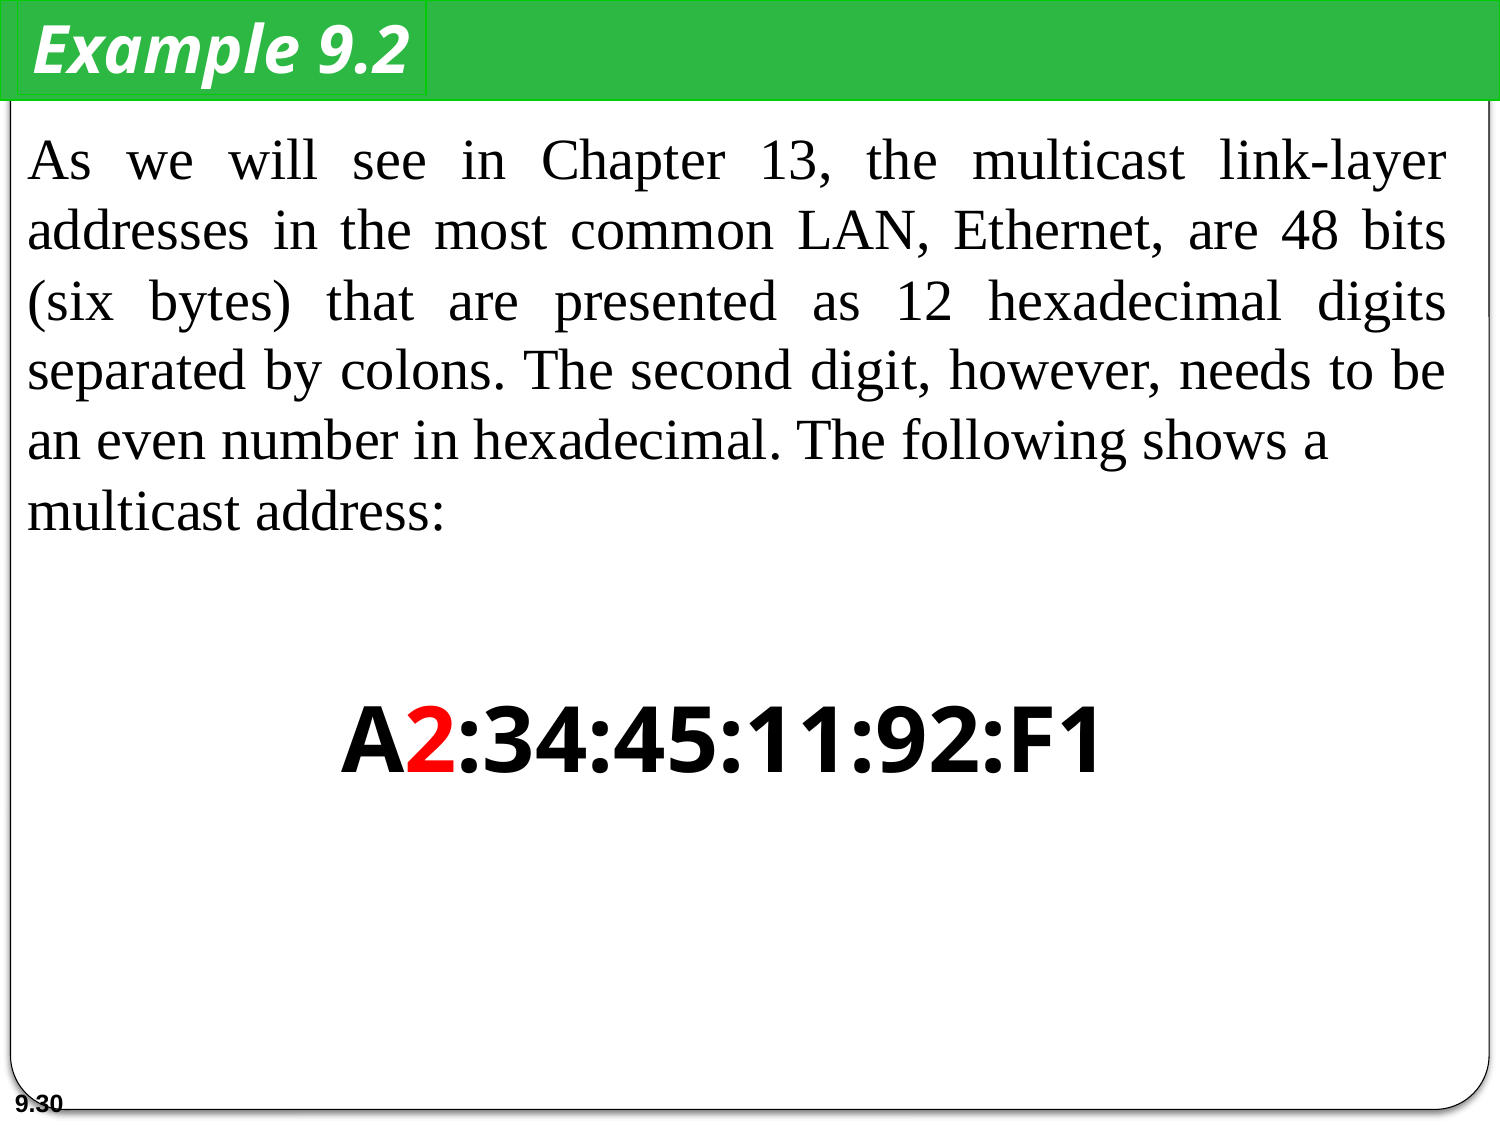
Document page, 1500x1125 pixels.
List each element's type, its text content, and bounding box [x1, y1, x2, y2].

text_box As we will see in Chapter 13, the multicast link-layer addresses in the most common LAN, Ethernet, are 48 bits (six bytes) that are presented as 12 hexadecimal digits separated by colons. The second digit, however, needs to be an even number in hexadecimal. The following shows a multicast address: [12, 114, 1463, 549]
text_box 9.30 [0, 1049, 313, 1125]
text_box A2:34:45:11:92:F1 [326, 673, 1126, 799]
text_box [0, 0, 1500, 101]
